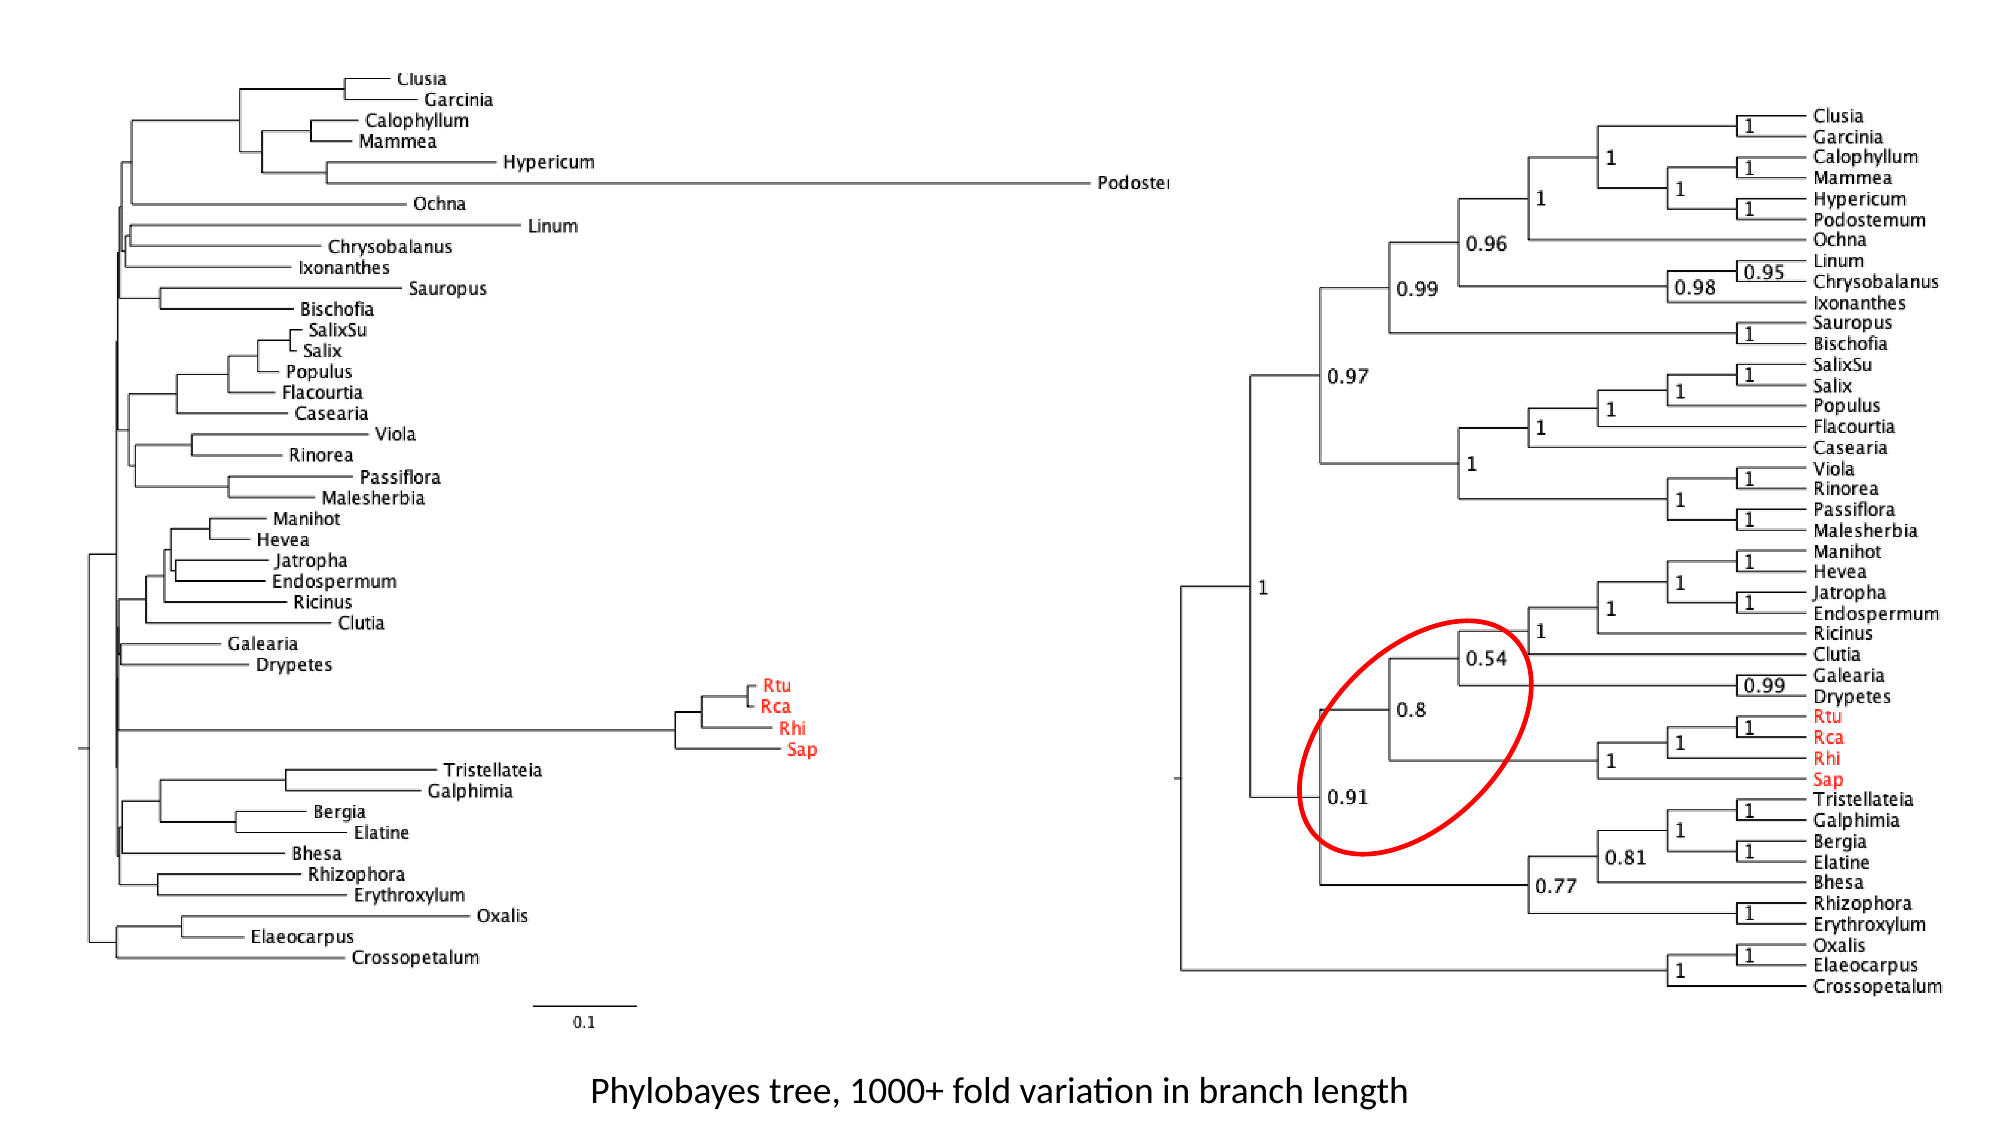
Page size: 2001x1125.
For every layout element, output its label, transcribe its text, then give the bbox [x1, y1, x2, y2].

picture [1168, 107, 1950, 1018]
text_box Phylobayes tree, 1000+ fold variation in branch length [575, 1058, 1425, 1119]
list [72, 73, 1227, 1029]
